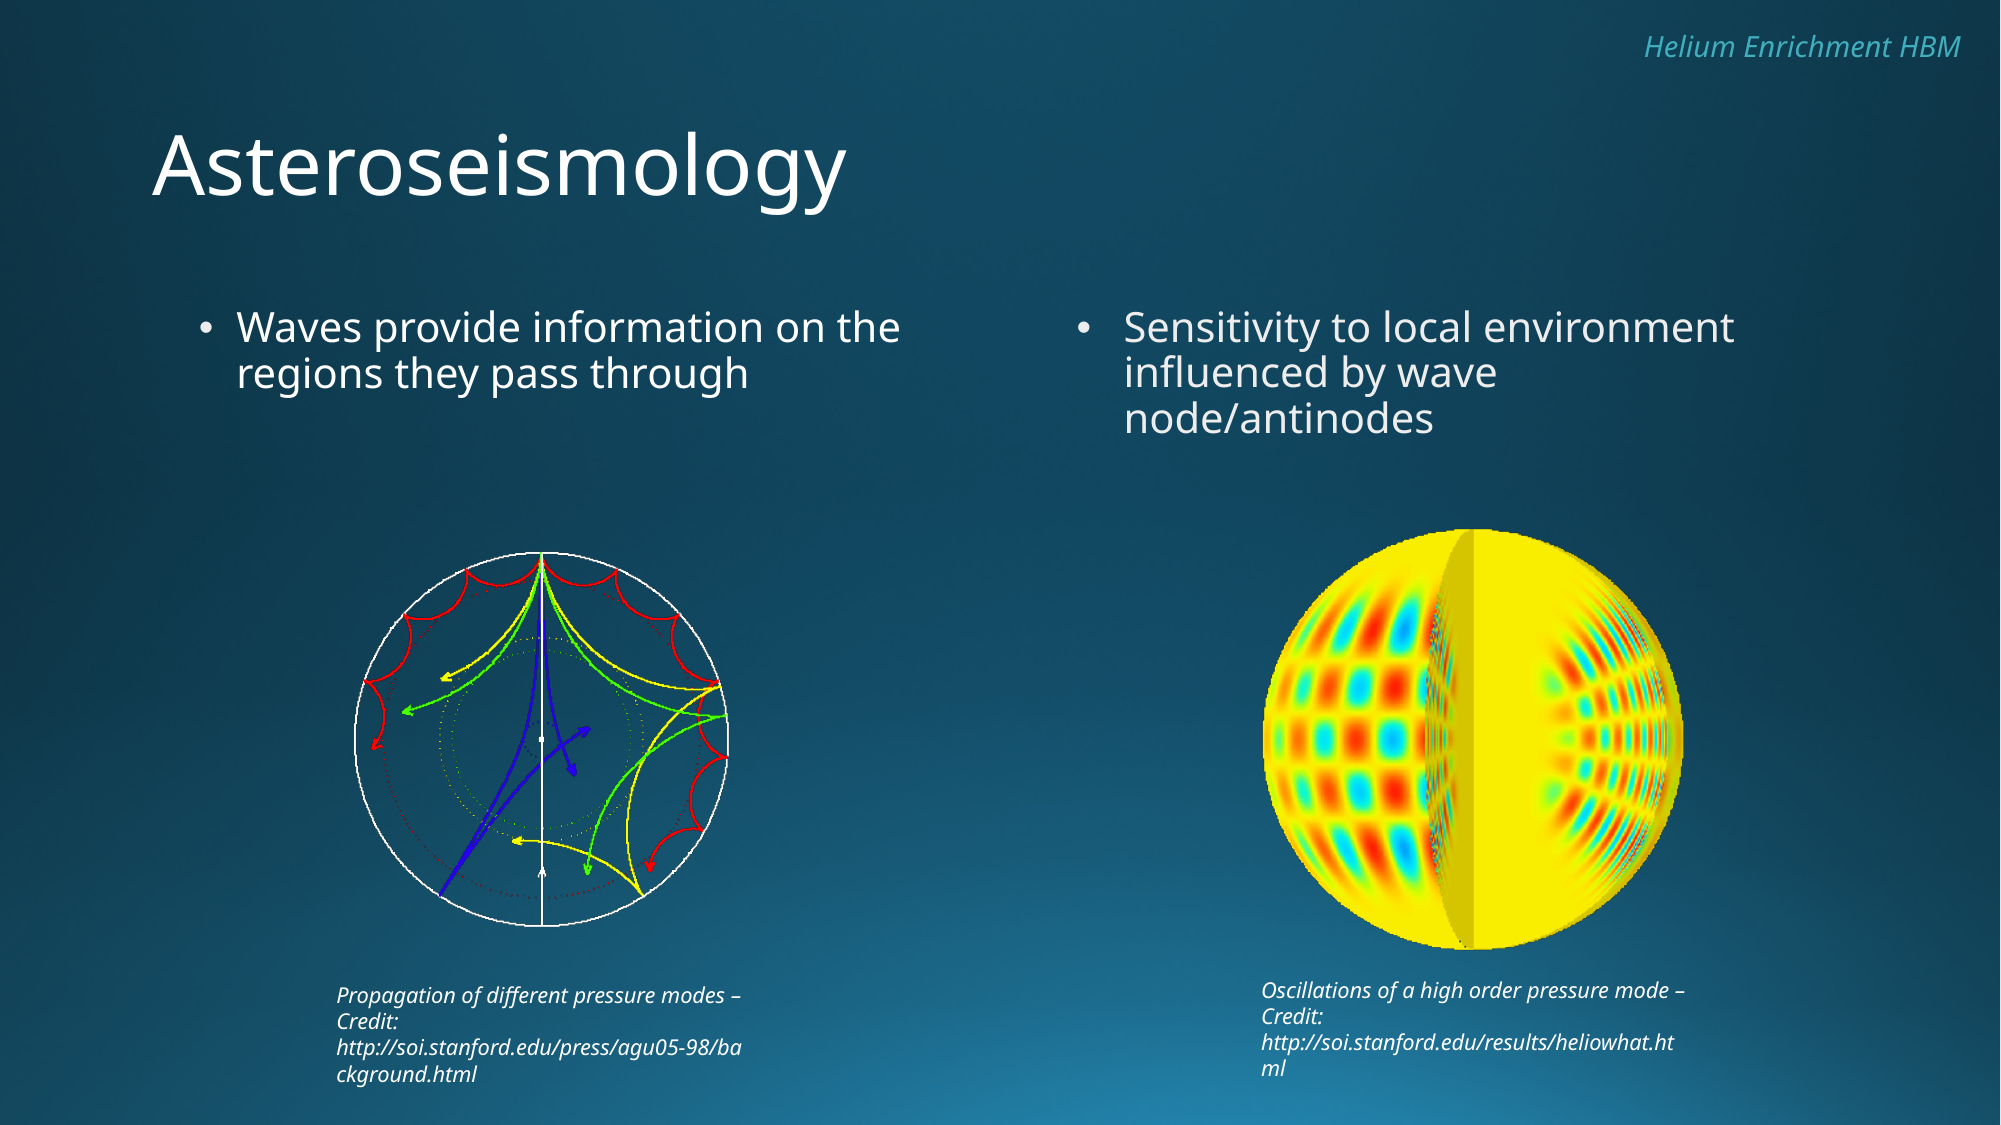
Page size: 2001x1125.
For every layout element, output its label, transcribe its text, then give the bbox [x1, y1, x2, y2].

text_box Helium Enrichment HBM [1576, 20, 1976, 71]
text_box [262, 460, 822, 1069]
picture [0, 0, 2001, 1125]
text_box Oscillations of a high order pressure mode – Credit: http://soi.stanford.edu/results/heliowhat.html [1246, 1003, 1702, 1089]
text_box Sensitivity to local environment influenced by wave node/antinodes [1061, 299, 1817, 517]
title Asteroseismology [137, 59, 1863, 278]
list Waves provide information on the regions they pass through [183, 299, 939, 517]
